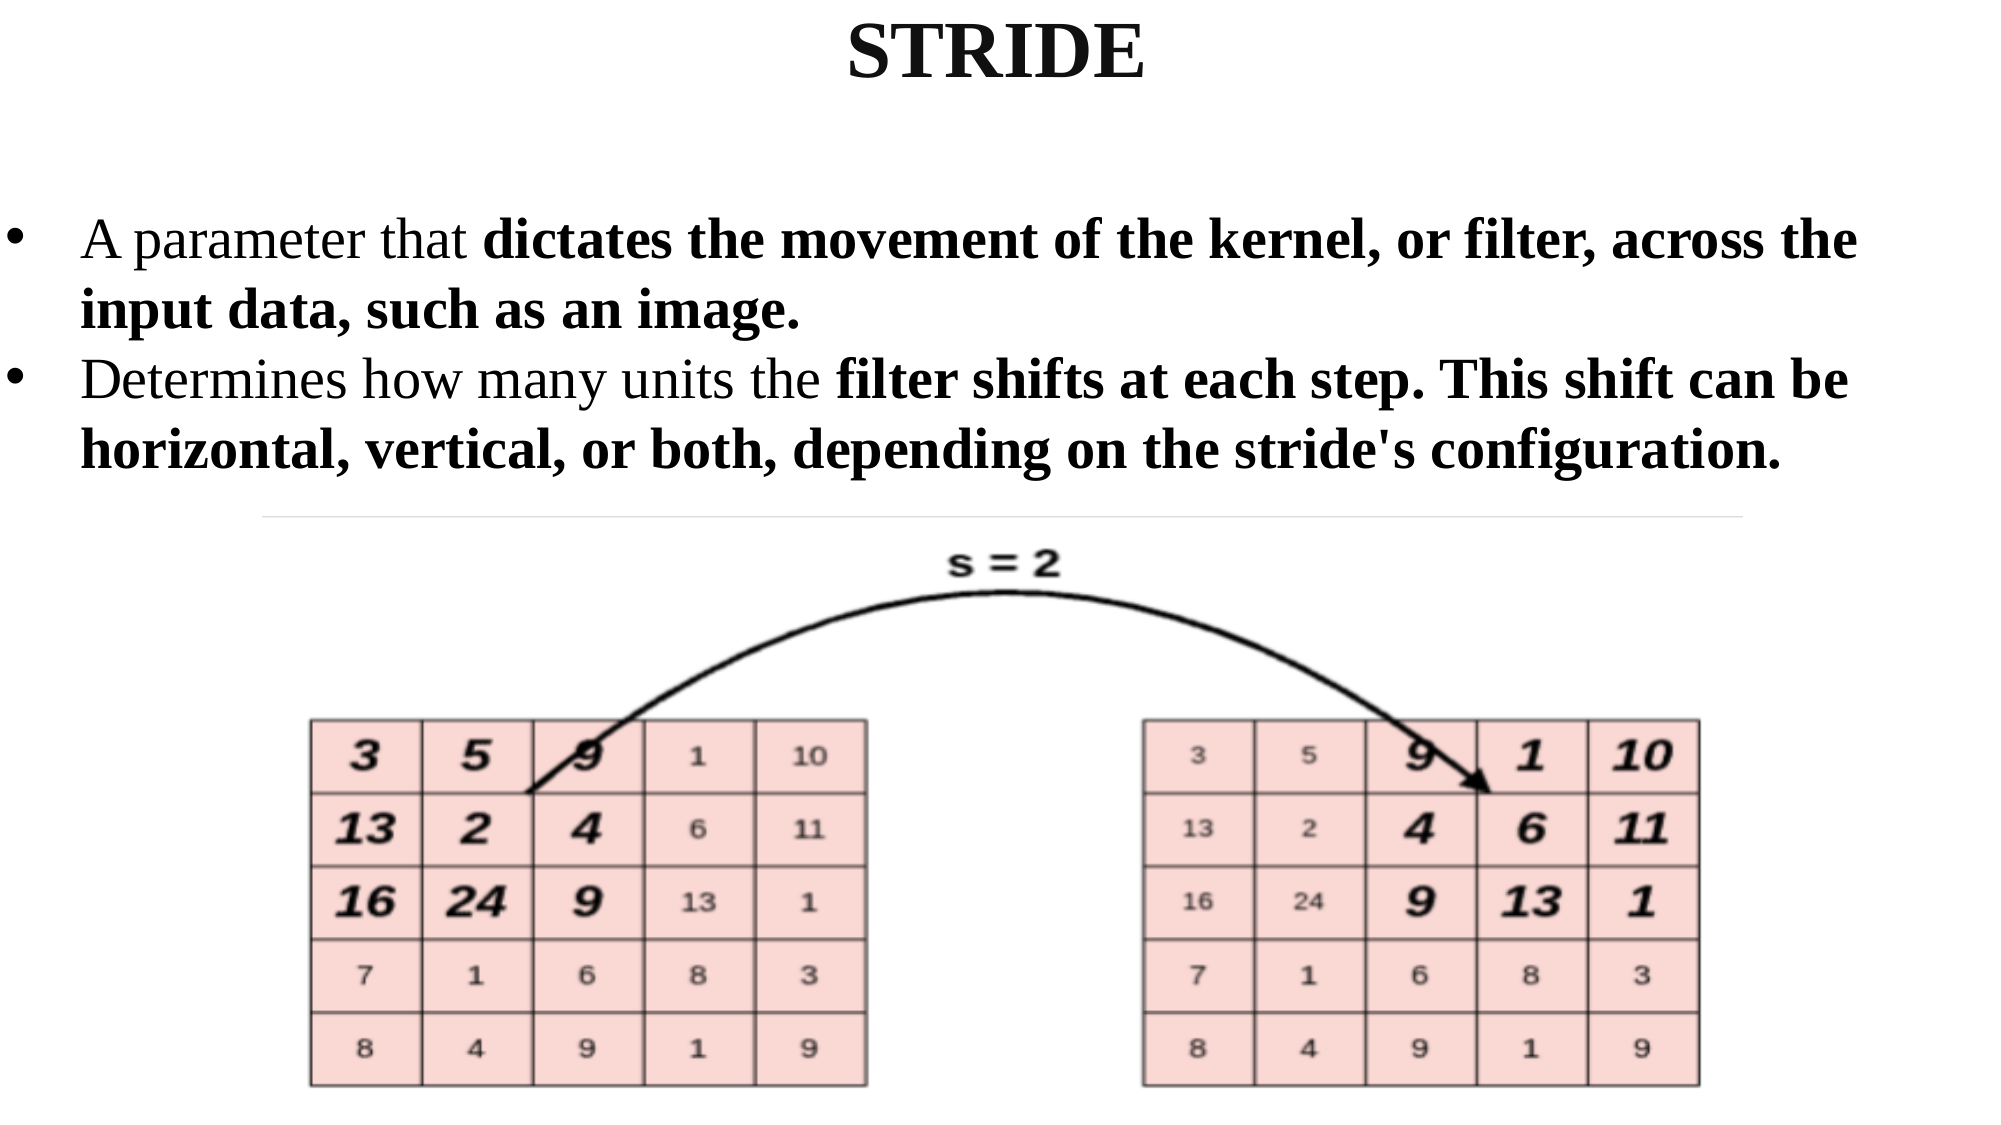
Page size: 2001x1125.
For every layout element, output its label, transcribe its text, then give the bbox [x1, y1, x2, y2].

text_box A parameter that dictates the movement of the kernel, or filter, across the input data, such as an image. Determines how many units the filter shifts at each step. This shift can be horizontal, vertical, or both, depending on the stride's configuration. [0, 192, 2000, 488]
title STRIDE [0, 0, 1995, 104]
picture [262, 516, 1743, 1123]
